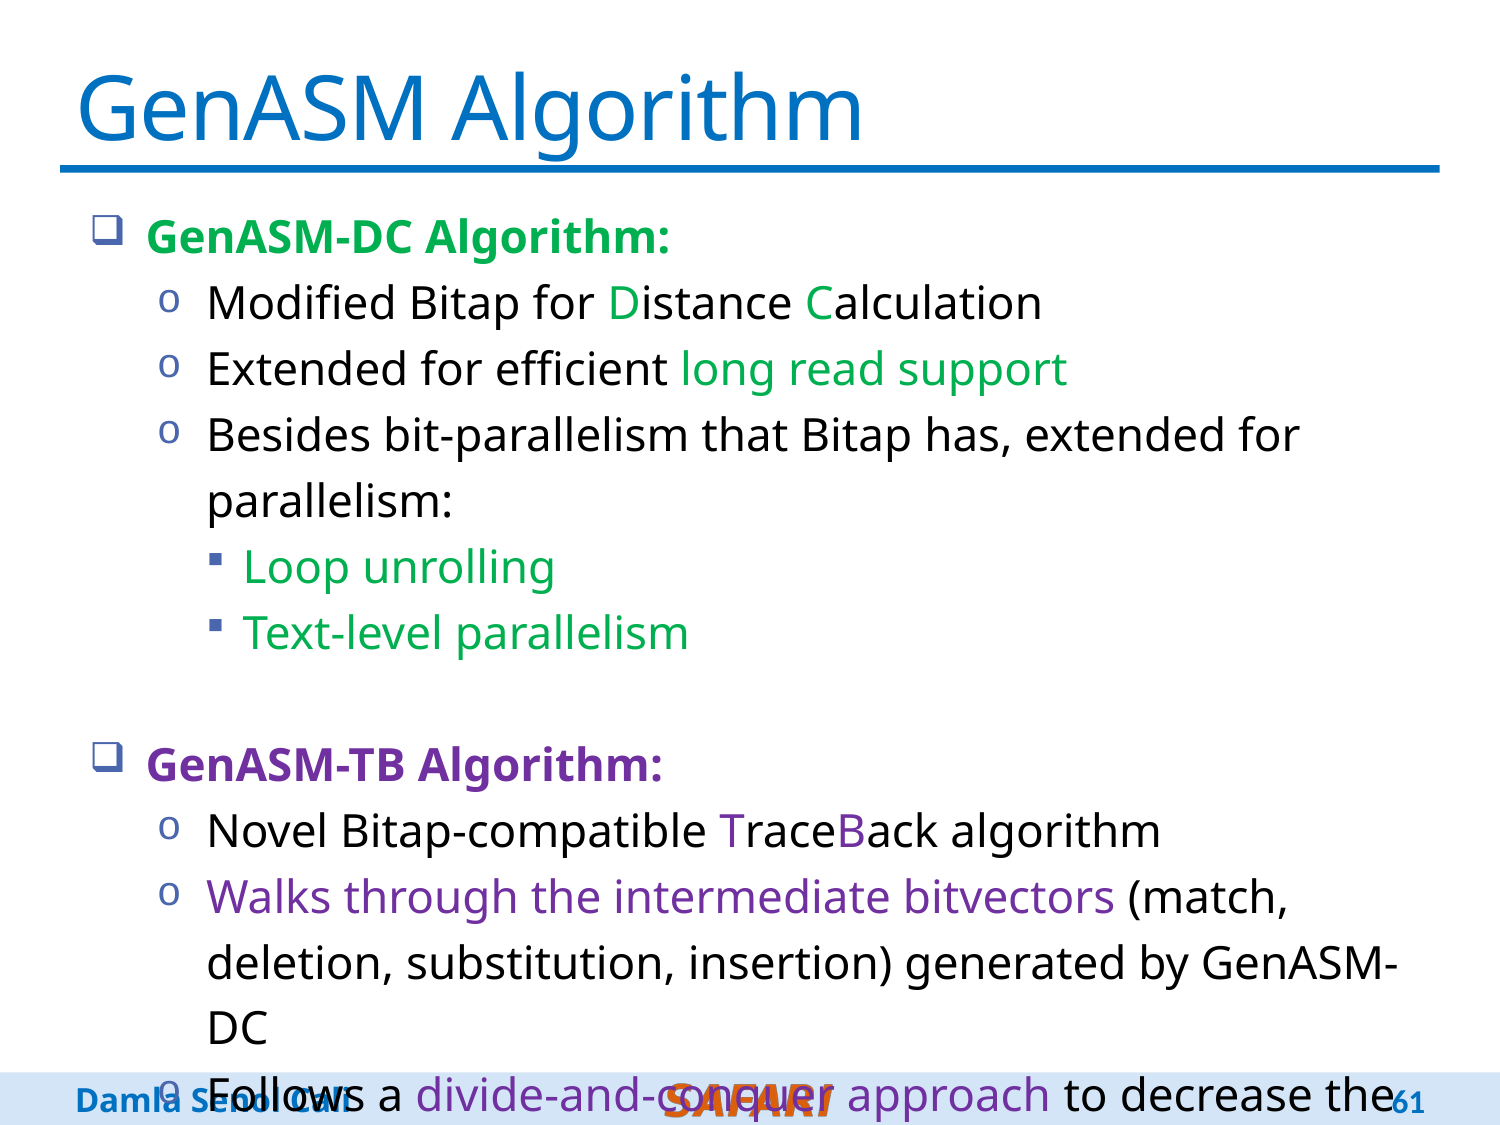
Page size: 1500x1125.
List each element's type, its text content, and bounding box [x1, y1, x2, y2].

list GenASM-DC Algorithm: Modified Bitap for Distance Calculation Extended for efficient long read support Besides bit-parallelism that Bitap has, extended for parallelism: Loop unrolling Text-level parallelism GenASM-TB Algorithm: Novel Bitap-compatible TraceBack algorithm Walks through the intermediate bitvectors (match, deletion, substitution, insertion) generated by GenASM-DC Follows a divide-and-conquer approach to decrease the memory footprint [60, 189, 1440, 1055]
slide_number 61 [1233, 1077, 1440, 1123]
picture [663, 1075, 837, 1125]
title GenASM Algorithm [60, 42, 1440, 166]
